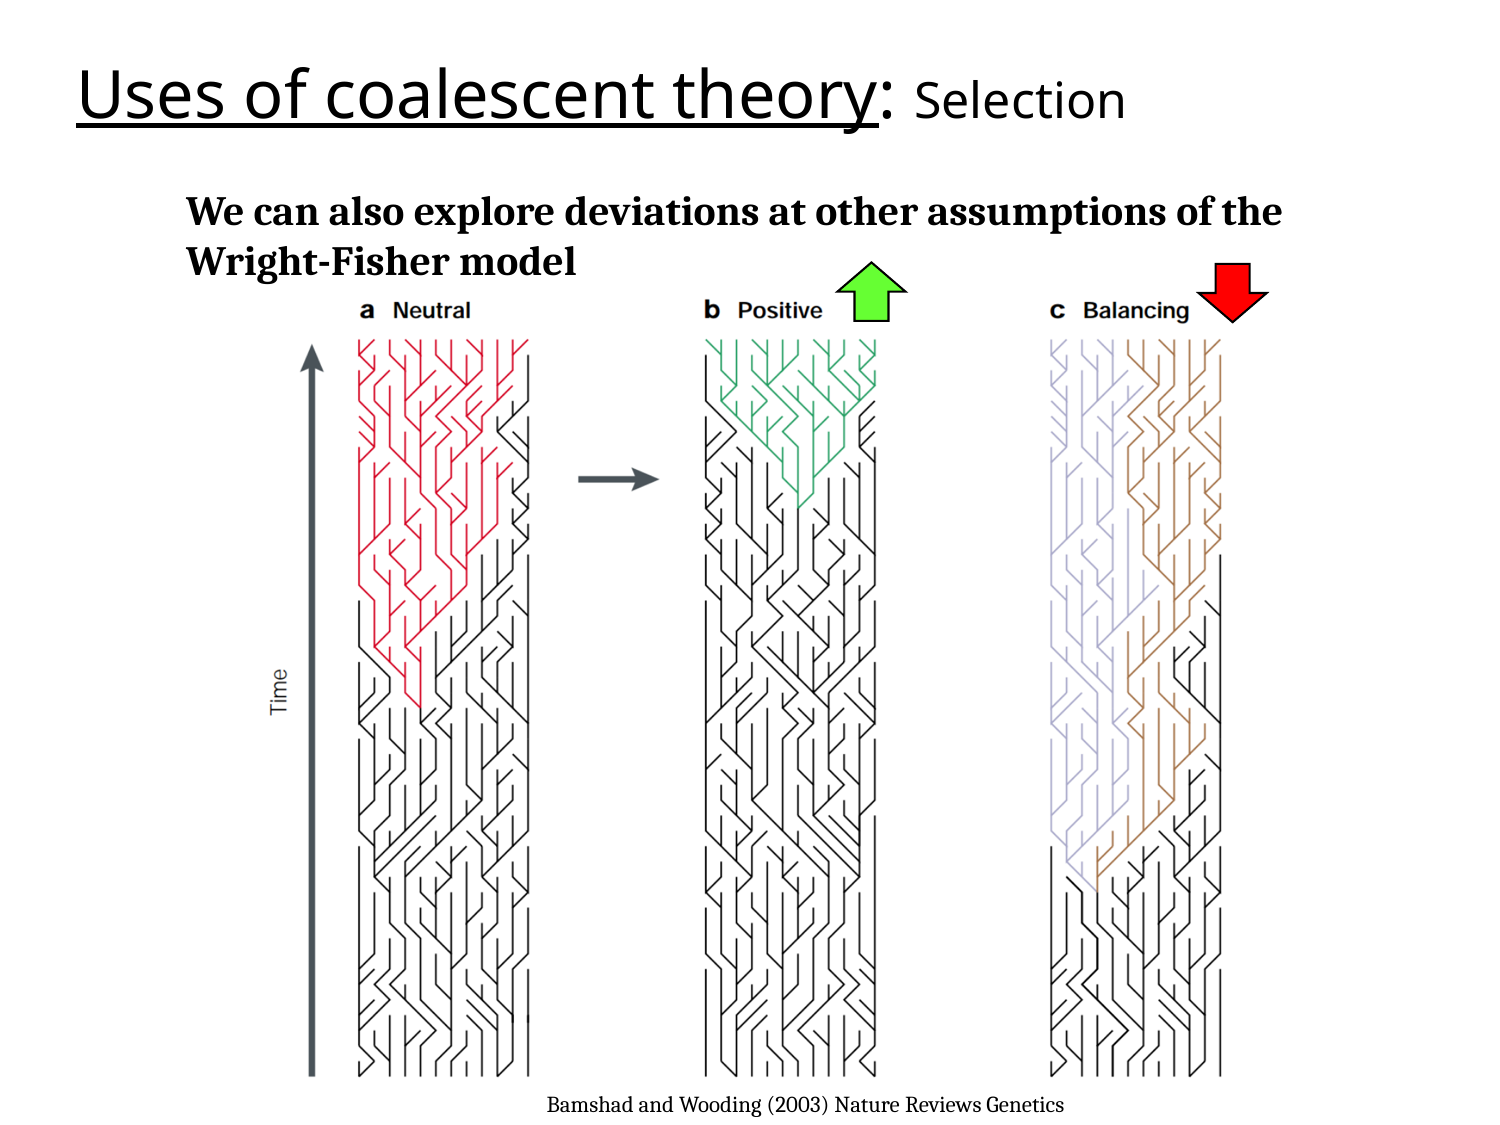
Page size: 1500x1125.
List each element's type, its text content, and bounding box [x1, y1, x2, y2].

text_box Bamshad and Wooding (2003) Nature Reviews Genetics [531, 1100, 1081, 1125]
text_box [838, 261, 905, 289]
text_box [1214, 262, 1270, 319]
picture [266, 289, 1239, 1100]
text_box We can also explore deviations at other assumptions of the Wright-Fisher model [171, 176, 1391, 292]
title Uses of coalescent theory: Selection [61, 34, 1488, 159]
